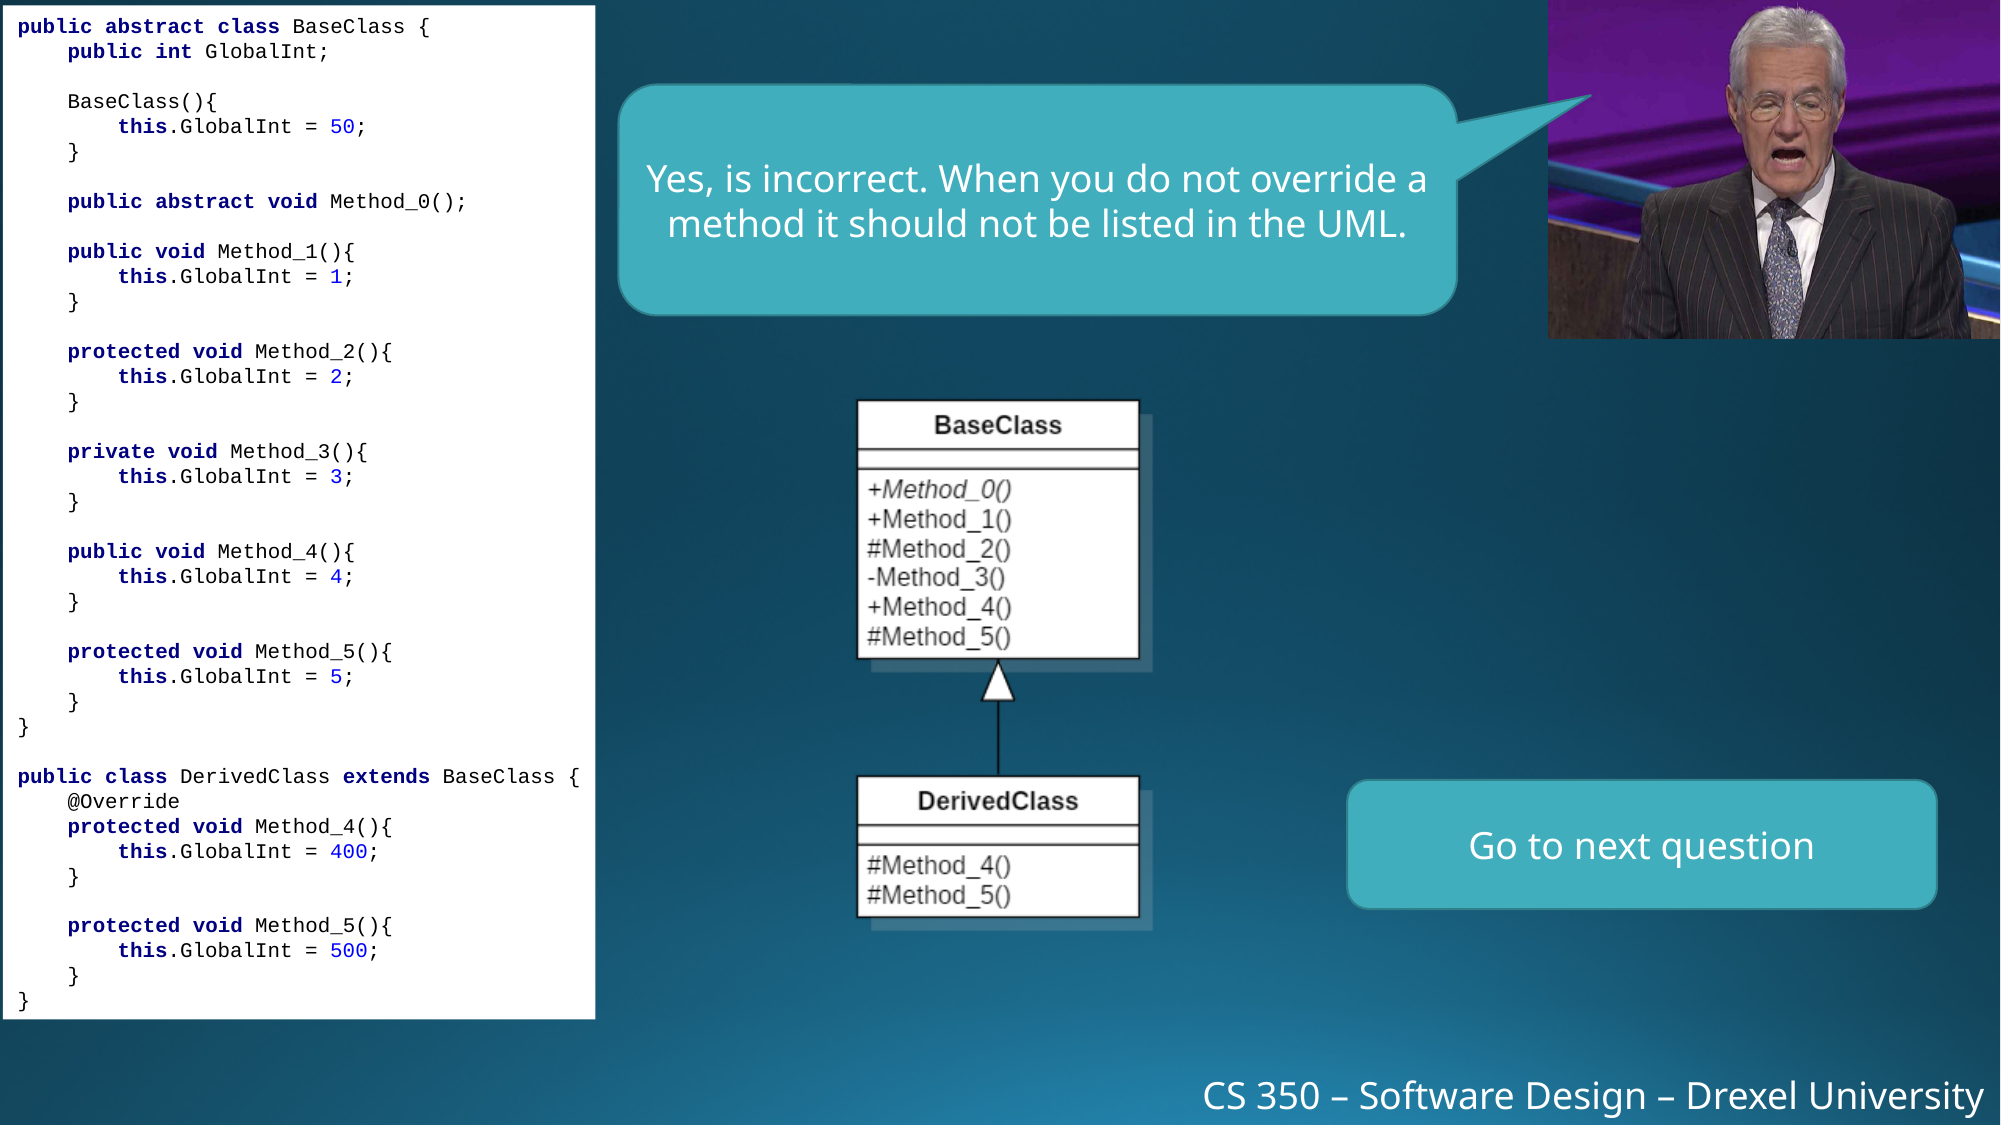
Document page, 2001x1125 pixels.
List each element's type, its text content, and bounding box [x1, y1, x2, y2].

text_box Go to next question [1346, 778, 1938, 911]
text_box CS 350 – Software Design – Drexel University [0, 1064, 2000, 1125]
text_box public abstract class BaseClass { public int GlobalInt; BaseClass(){ this.GlobalInt = 50; } public abstract void Method_0(); public void Method_1(){ this.GlobalInt = 1; } protected void Method_2(){ this.GlobalInt = 2; } private void Method_3(){ this.GlobalInt = 3; } public void Method_4(){ this.GlobalInt = 4; } protected void Method_5(){ this.GlobalInt = 5; } } public class DerivedClass extends BaseClass { @Override protected void Method_4(){ this.GlobalInt = 400; } protected void Method_5(){ this.GlobalInt = 500; } } [2, 5, 596, 1020]
picture [0, 0, 2001, 1125]
text_box Yes, is incorrect. When you do not override a method it should not be listed in the UML. [617, 83, 1548, 317]
